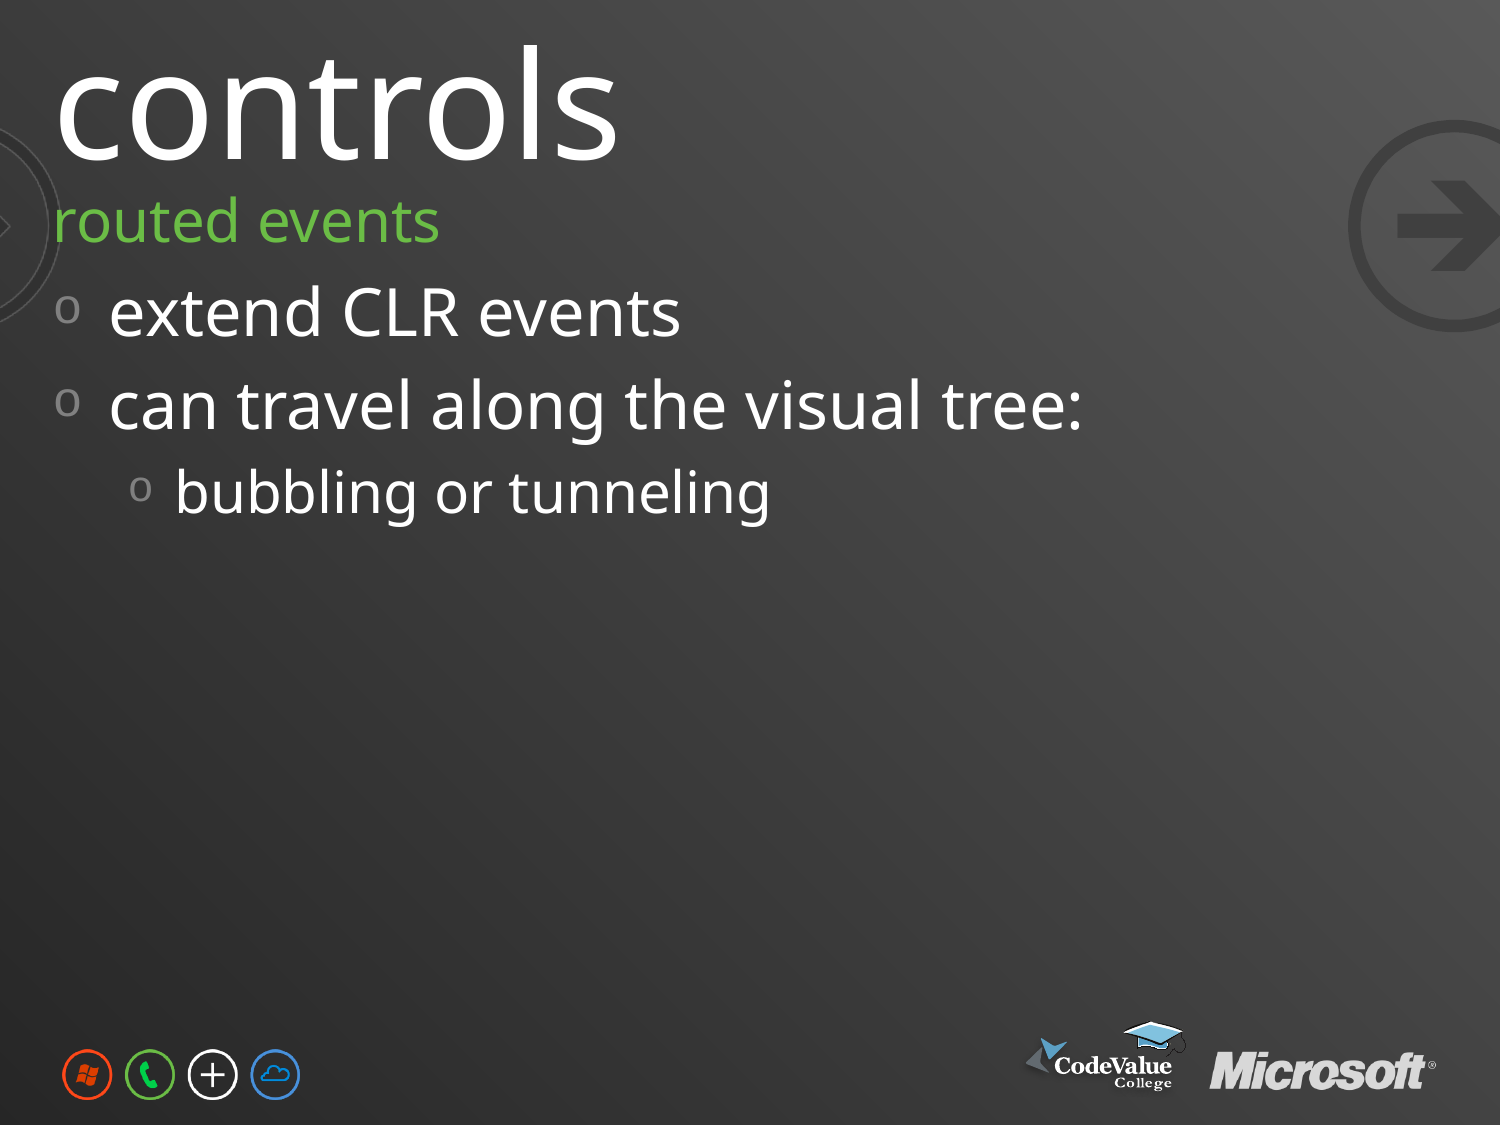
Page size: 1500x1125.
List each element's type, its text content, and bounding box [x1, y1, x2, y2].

title controls [37, 24, 1425, 174]
picture [62, 1049, 300, 1100]
list routed events [37, 174, 1425, 263]
list extend CLR events can travel along the visual tree: bubbling or tunneling [37, 263, 1425, 1005]
